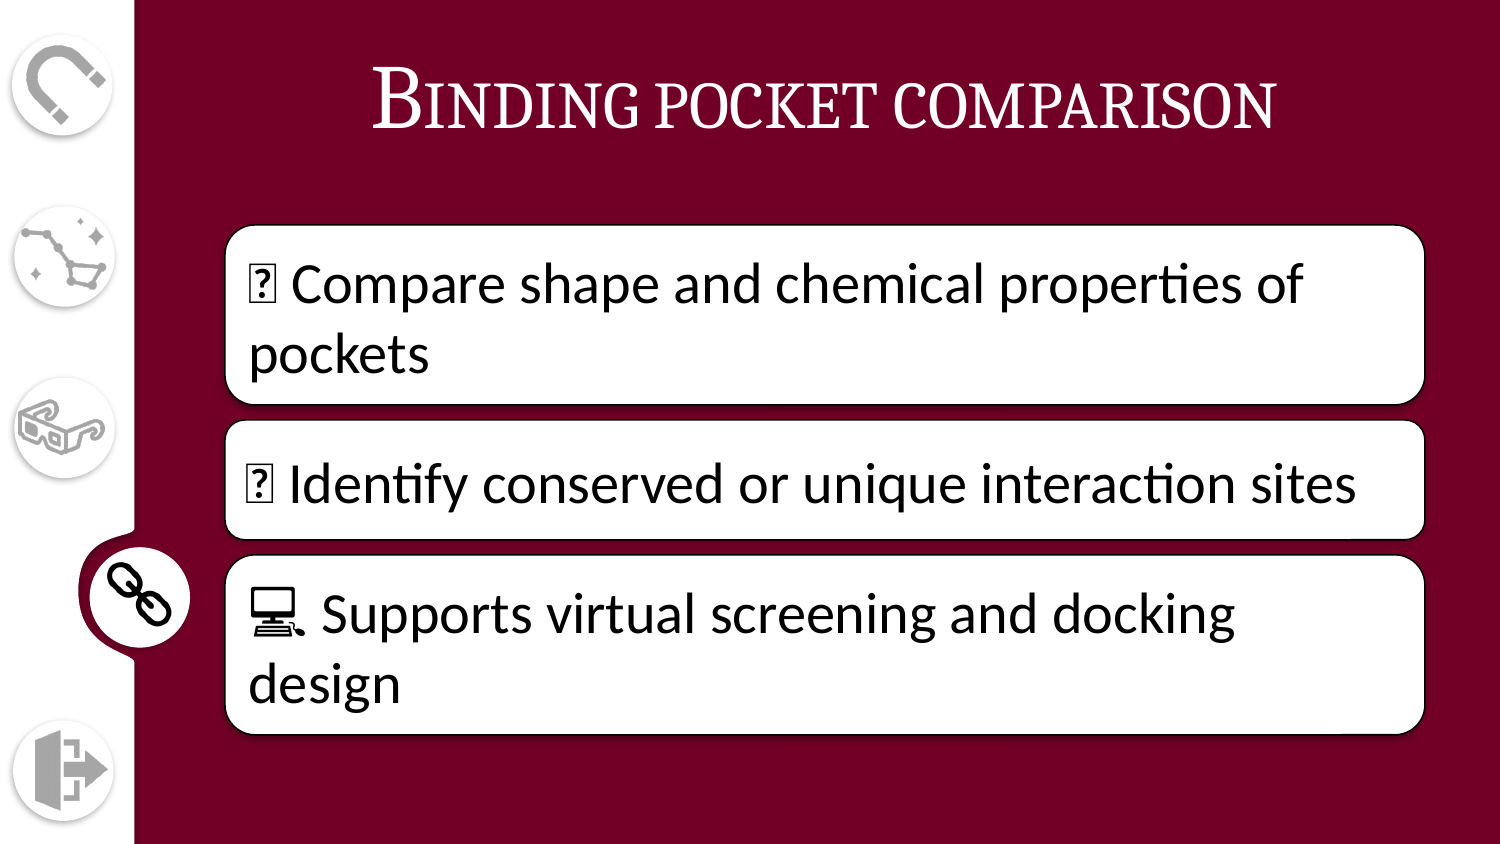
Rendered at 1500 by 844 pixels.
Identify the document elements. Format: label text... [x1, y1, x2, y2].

text_box 💻 Supports virtual screening and docking design [224, 554, 1426, 736]
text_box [14, 377, 115, 479]
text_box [11, 34, 113, 136]
text_box BINDING POCKET COMPARISON [355, 29, 1295, 155]
text_box 📏 Compare shape and chemical properties of pockets [224, 224, 1426, 406]
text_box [89, 546, 191, 648]
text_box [14, 206, 115, 307]
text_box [12, 720, 116, 822]
text_box 🎯 Identify conserved or unique interaction sites [224, 419, 1426, 541]
text_box [0, 0, 136, 844]
